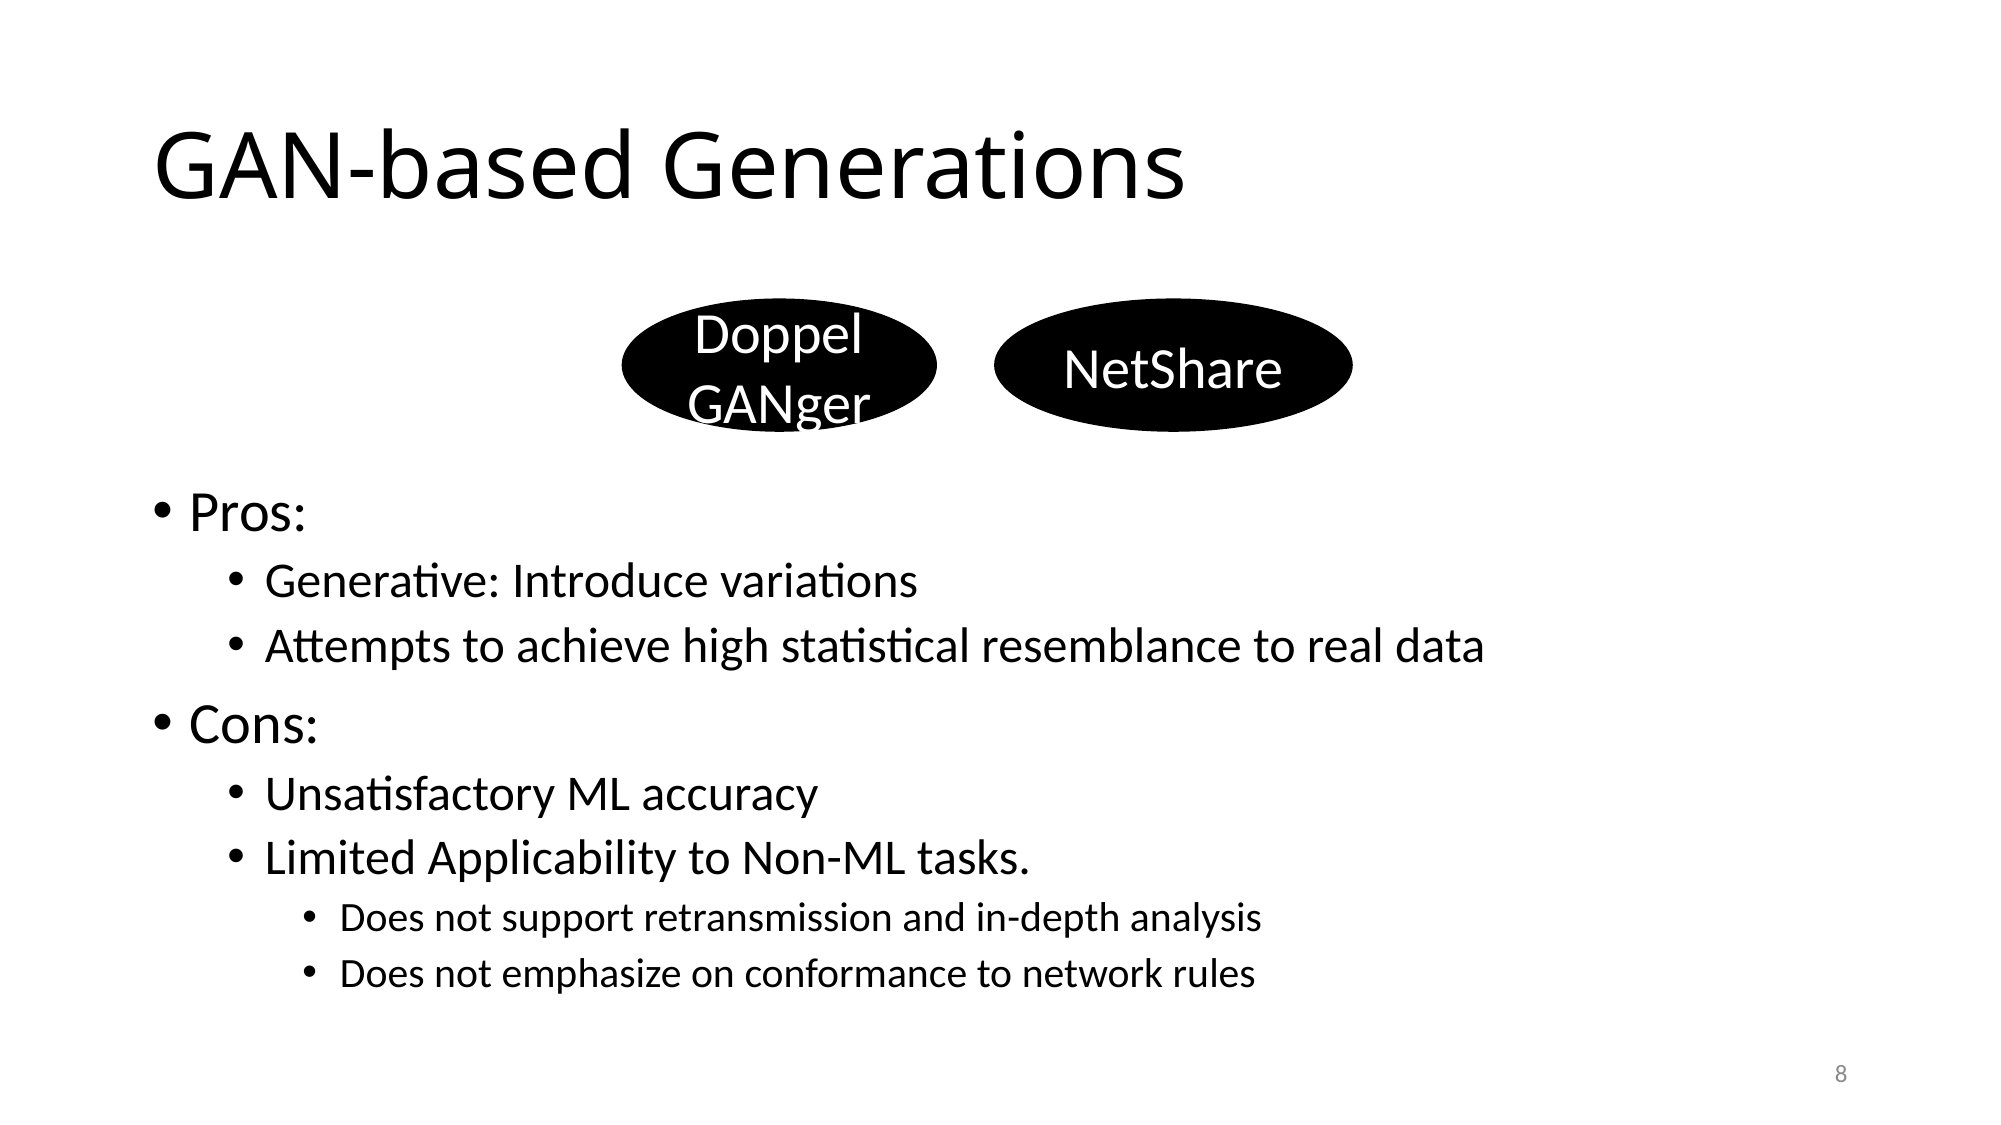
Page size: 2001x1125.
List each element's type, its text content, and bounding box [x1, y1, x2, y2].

title GAN-based Generations [137, 59, 1863, 278]
slide_number 8 [1412, 1042, 1863, 1103]
list Pros: Generative: Introduce variations Attempts to achieve high statistical resemblance to real data Cons: Unsatisfactory ML accuracy Limited Applicability to Non-ML tasks. Does not support retransmission and in-depth analysis Does not emphasize on conformance to network rules [137, 299, 1863, 1014]
text_box NetShare [994, 298, 1353, 432]
text_box DoppelGANger [621, 298, 938, 432]
